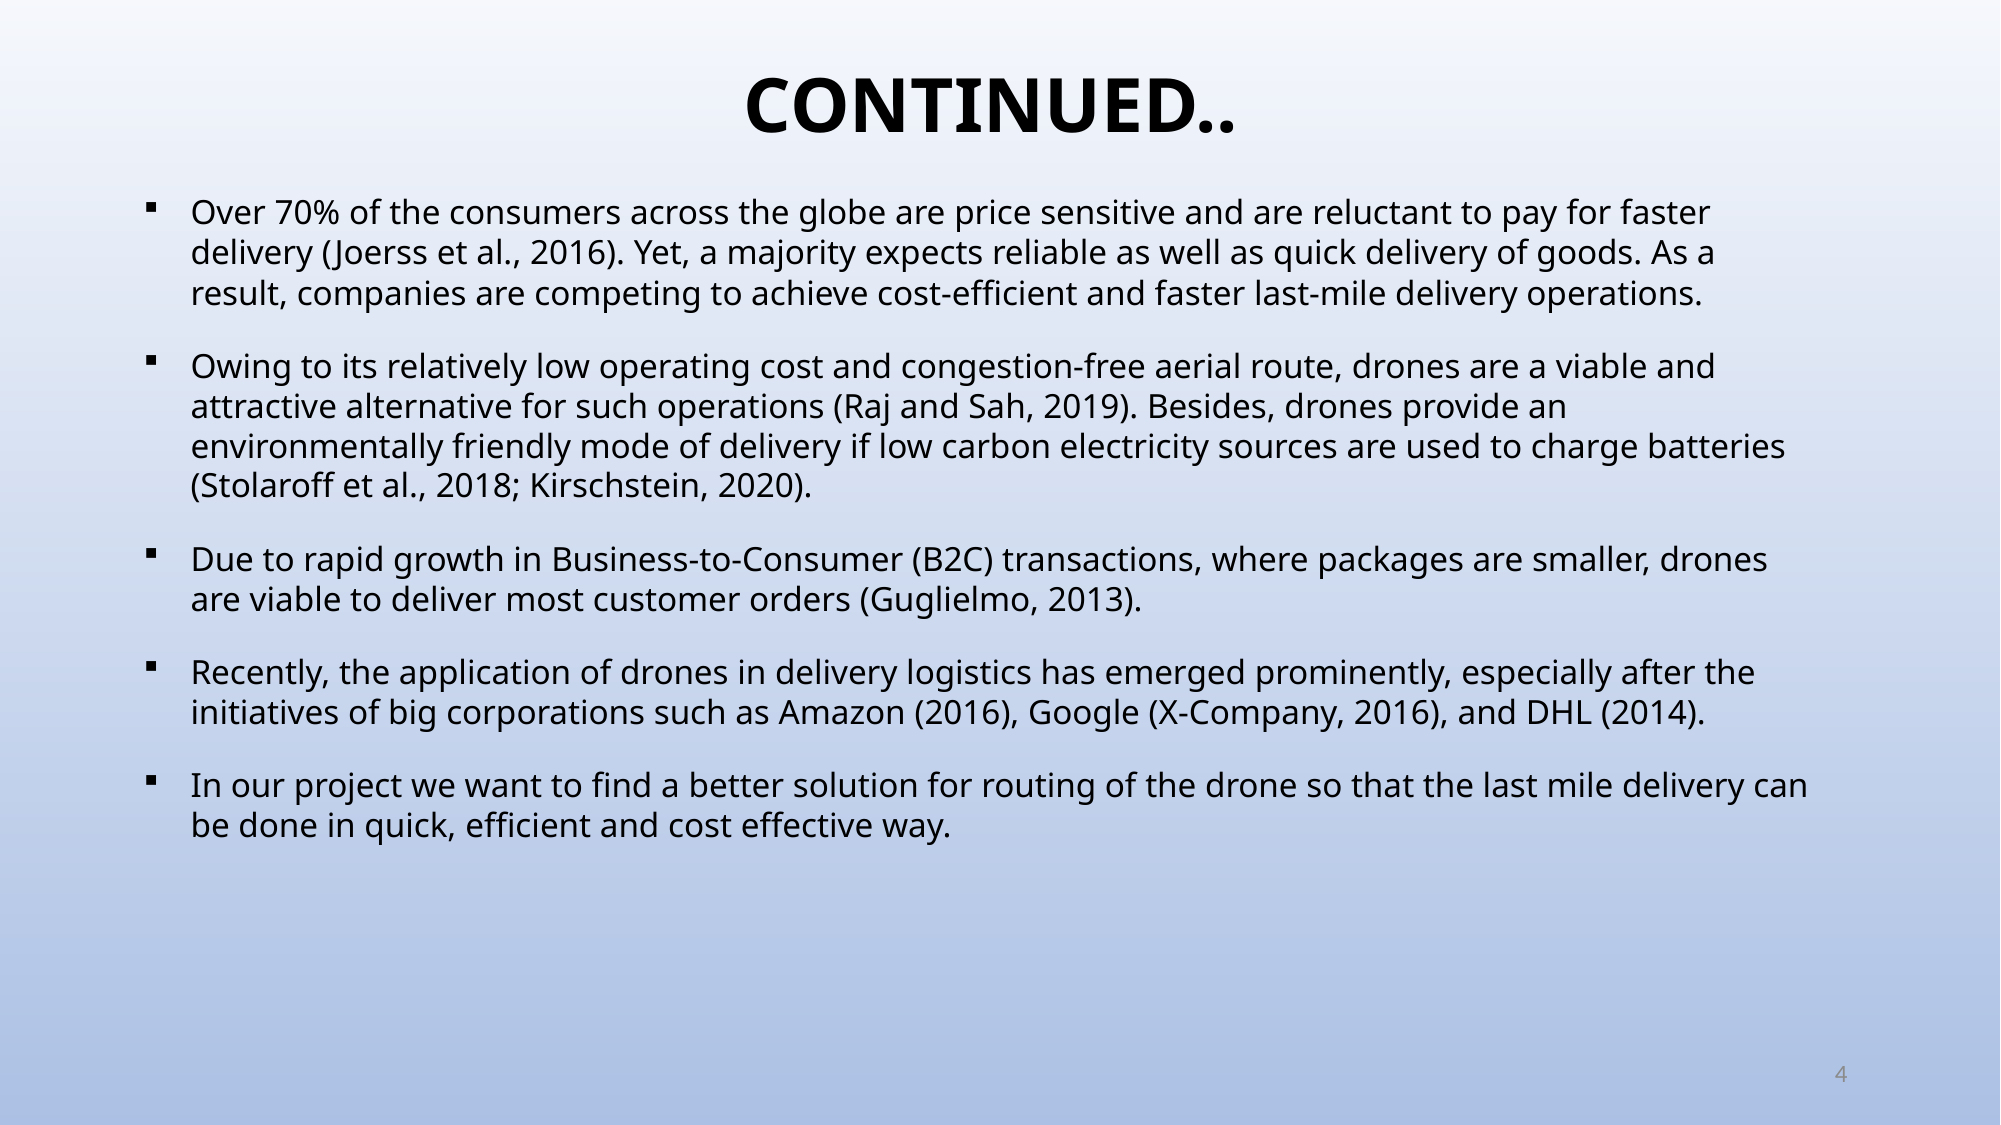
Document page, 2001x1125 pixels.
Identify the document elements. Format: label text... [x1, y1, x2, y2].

title CONTINUED.. [129, 0, 1854, 218]
text_box Over 70% of the consumers across the globe are price sensitive and are reluctant to pay for faster delivery (Joerss et al., 2016). Yet, a majority expects reliable as well as quick delivery of goods. As a result, companies are competing to achieve cost-efficient and faster last-mile delivery operations. Owing to its relatively low operating cost and congestion-free aerial route, drones are a viable and attractive alternative for such operations (Raj and Sah, 2019). Besides, drones provide an environmentally friendly mode of delivery if low carbon electricity sources are used to charge batteries (Stolaroff et al., 2018; Kirschstein, 2020). Due to rapid growth in Business-to-Consumer (B2C) transactions, where packages are smaller, drones are viable to deliver most customer orders (Guglielmo, 2013). Recently, the application of drones in delivery logistics has emerged prominently, especially after the initiatives of big corporations such as Amazon (2016), Google (X-Company, 2016), and DHL (2014). In our project we want to find a better solution for routing of the drone so that the last mile delivery can be done in quick, efficient and cost effective way. [129, 184, 1833, 910]
slide_number 4 [1412, 1042, 1863, 1103]
